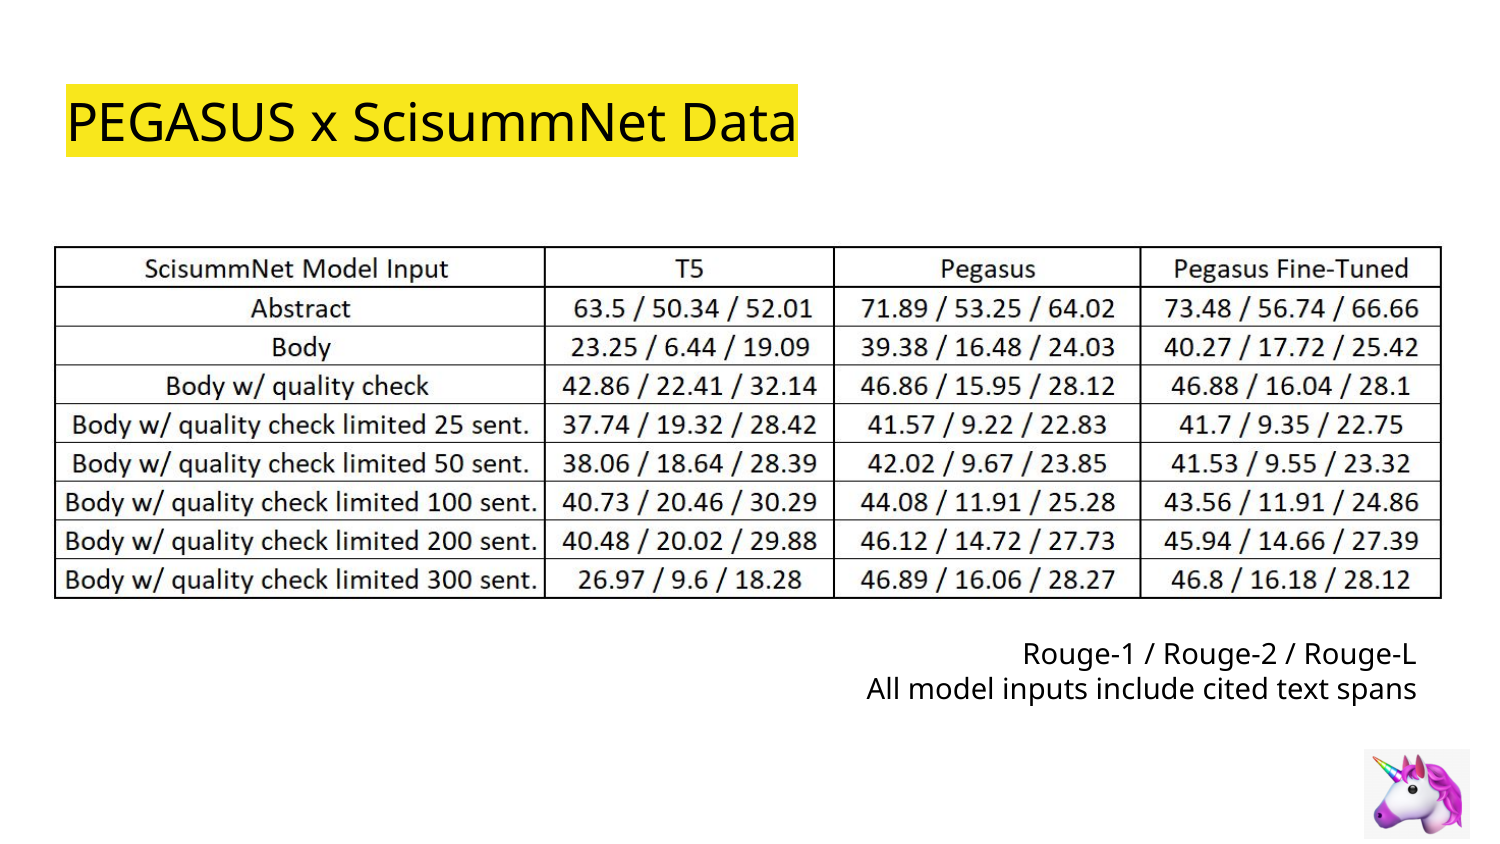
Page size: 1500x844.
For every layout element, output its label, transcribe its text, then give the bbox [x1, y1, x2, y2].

title PEGASUS x ScisummNet Data [51, 72, 1449, 167]
picture [50, 241, 1450, 621]
text_box Rouge-1 / Rouge-2 / Rouge-L All model inputs include cited text spans [228, 620, 1433, 721]
picture [1364, 749, 1470, 839]
